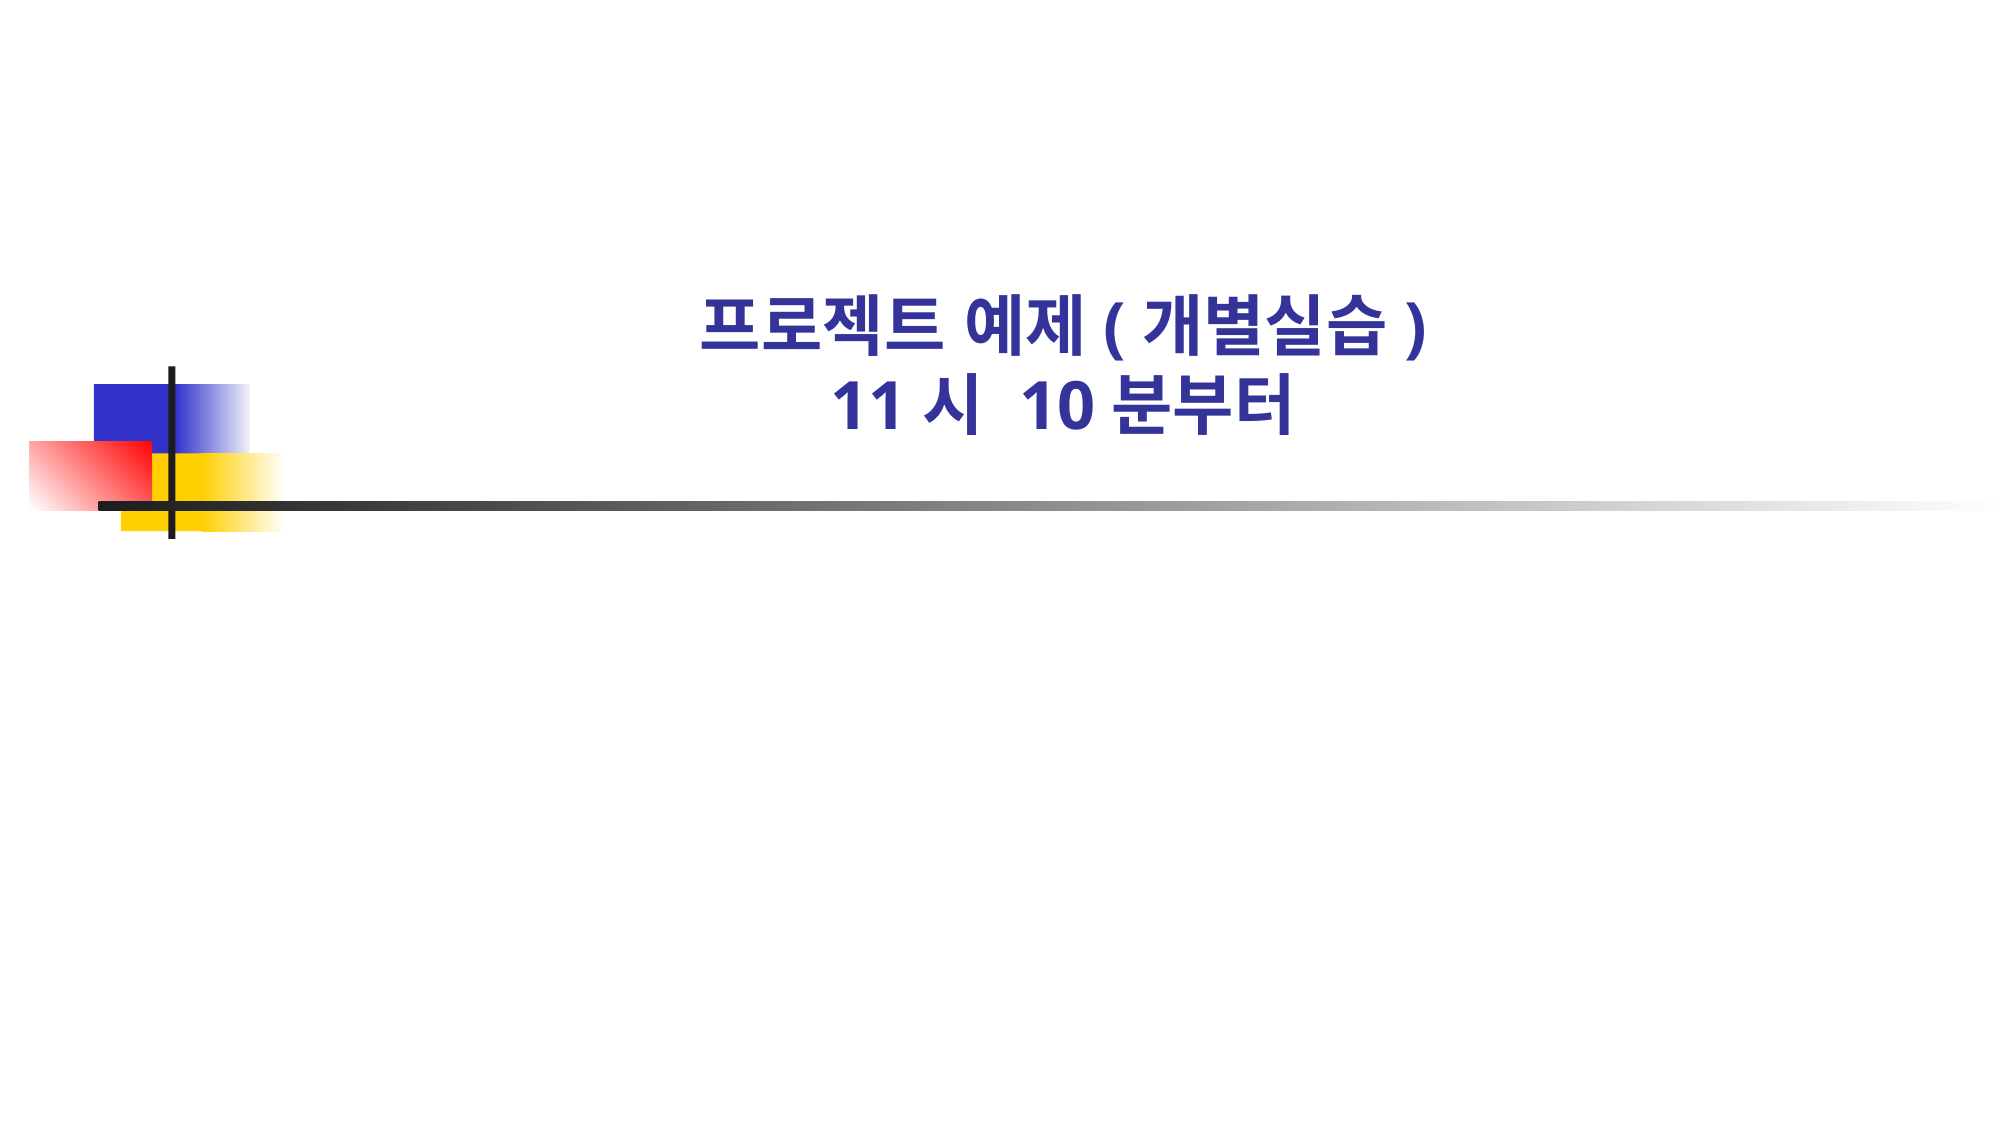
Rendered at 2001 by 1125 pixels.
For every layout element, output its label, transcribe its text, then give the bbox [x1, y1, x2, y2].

title 프로젝트 예제(개별실습) 11시 10분부터 [449, 269, 1678, 457]
